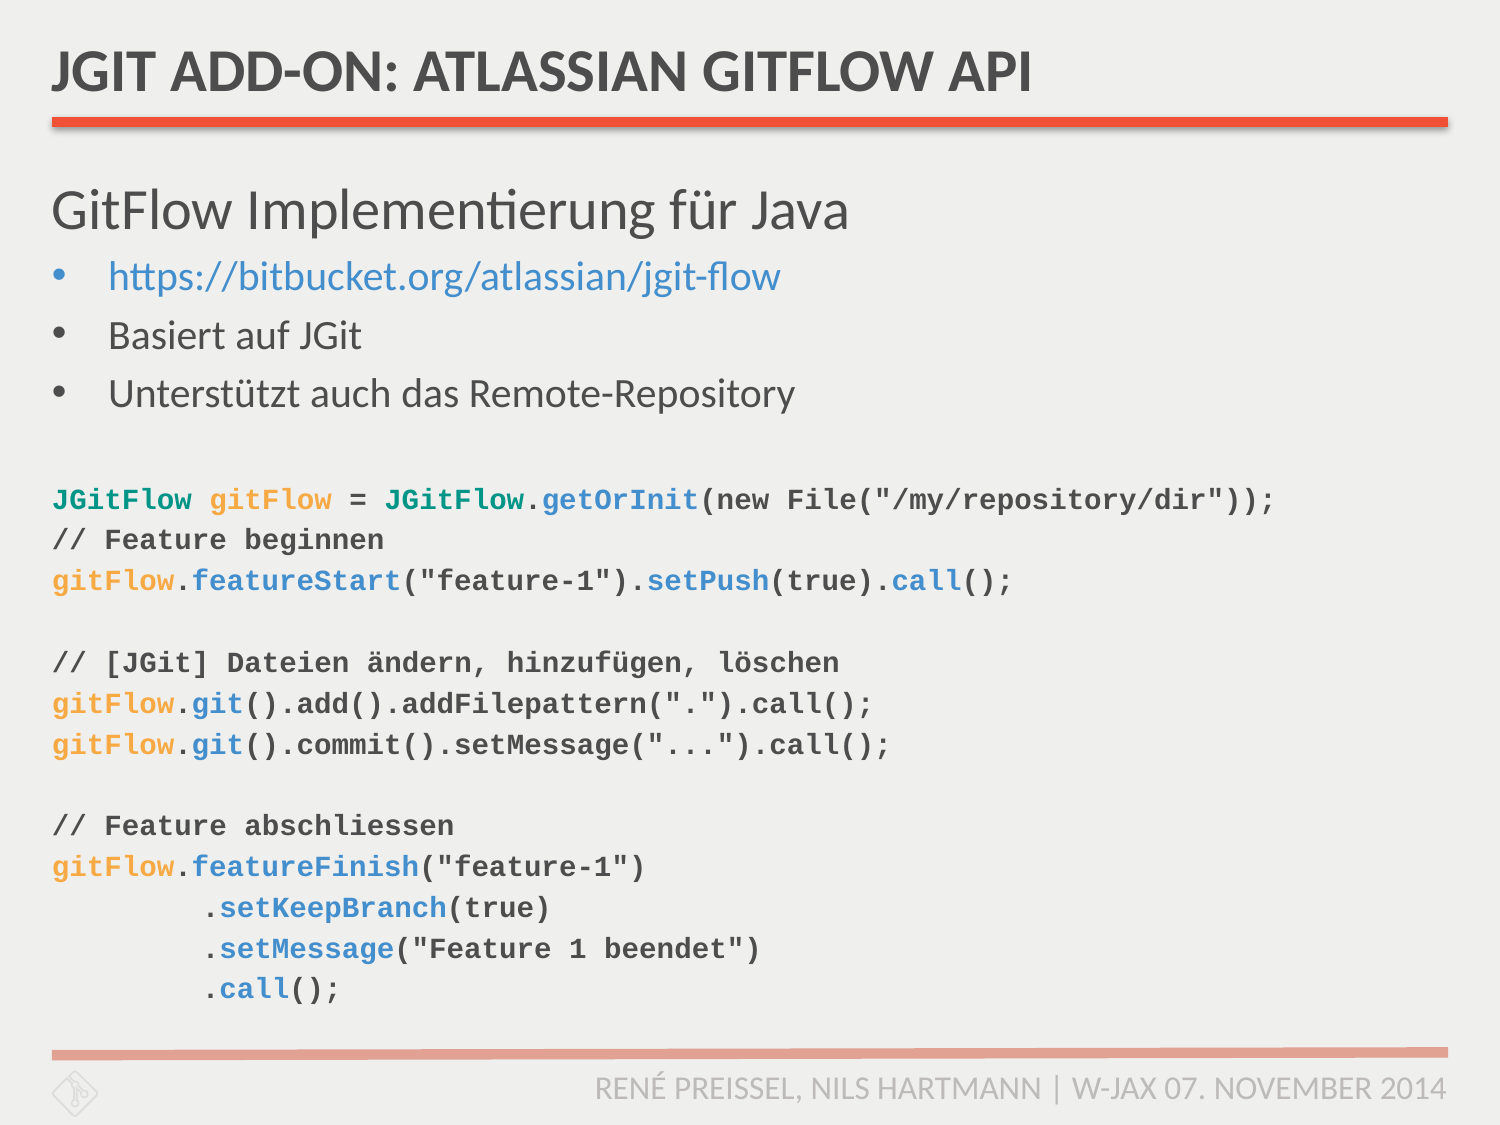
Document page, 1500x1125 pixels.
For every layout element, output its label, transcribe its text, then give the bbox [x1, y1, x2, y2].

list GitFlow Implementierung für Java https://bitbucket.org/atlassian/jgit-flow Basiert auf JGit Unterstützt auch das Remote-Repository JGitFlow gitFlow = JGitFlow.getOrInit(new File("/my/repository/dir")); // Feature beginnen gitFlow.featureStart("feature-1").setPush(true).call(); // [JGit] Dateien ändern, hinzufügen, löschen gitFlow.git().add().addFilepattern(".").call(); gitFlow.git().commit().setMessage("...").call(); // Feature abschliessen gitFlow.featureFinish("feature-1") .setKeepBranch(true) .setMessage("Feature 1 beendet") .call(); [51, 170, 1449, 1005]
title JGIT ADD-ON: ATLASSIAN GITFLOW API [51, 30, 1449, 104]
